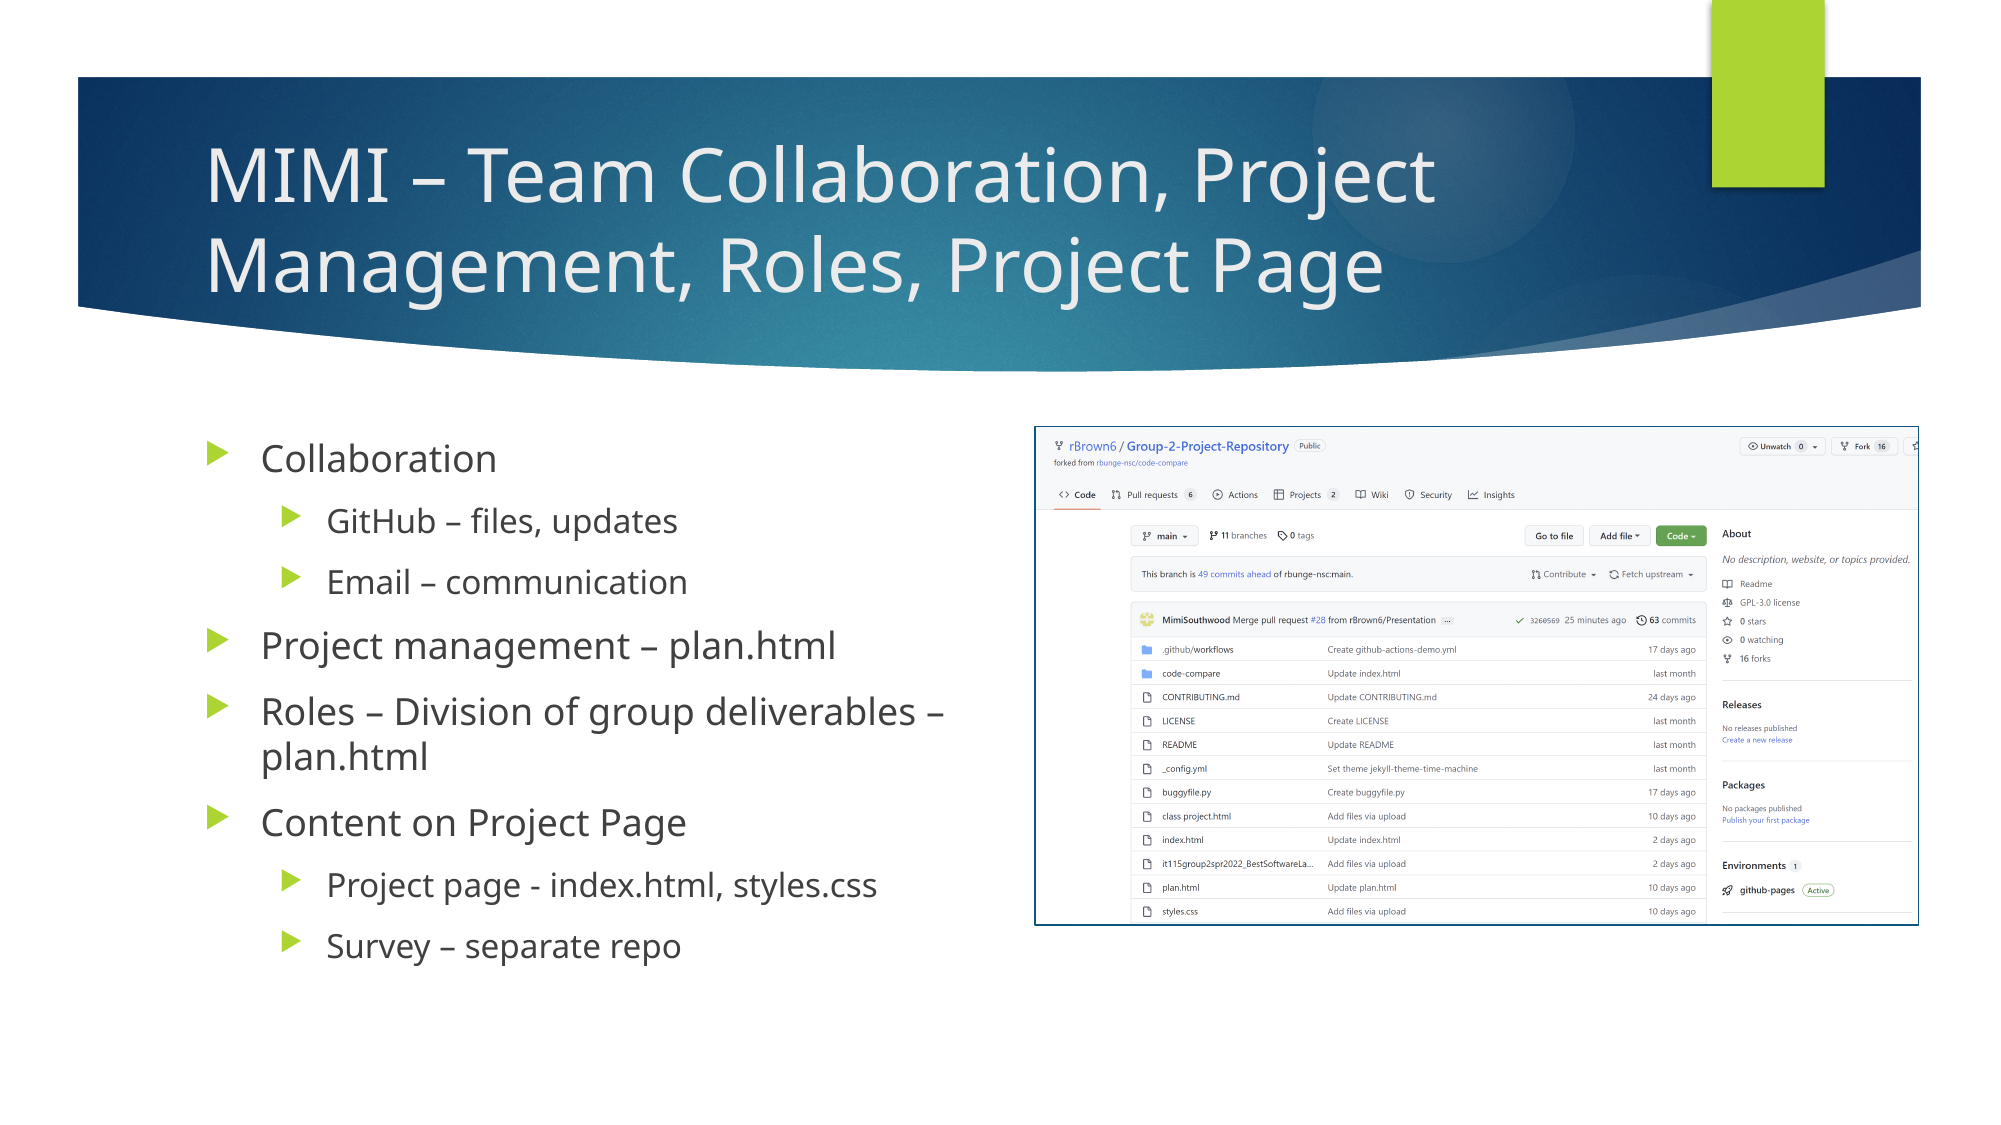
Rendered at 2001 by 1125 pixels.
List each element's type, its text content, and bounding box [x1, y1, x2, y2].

list Collaboration GitHub – files, updates Email – communication Project management – plan.html Roles – Division of group deliverables – plan.html Content on Project Page Project page - index.html, styles.css Survey – separate repo [189, 427, 981, 988]
title MIMI – Team Collaboration, Project Management, Roles, Project Page [189, 159, 1627, 276]
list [1035, 426, 1919, 925]
